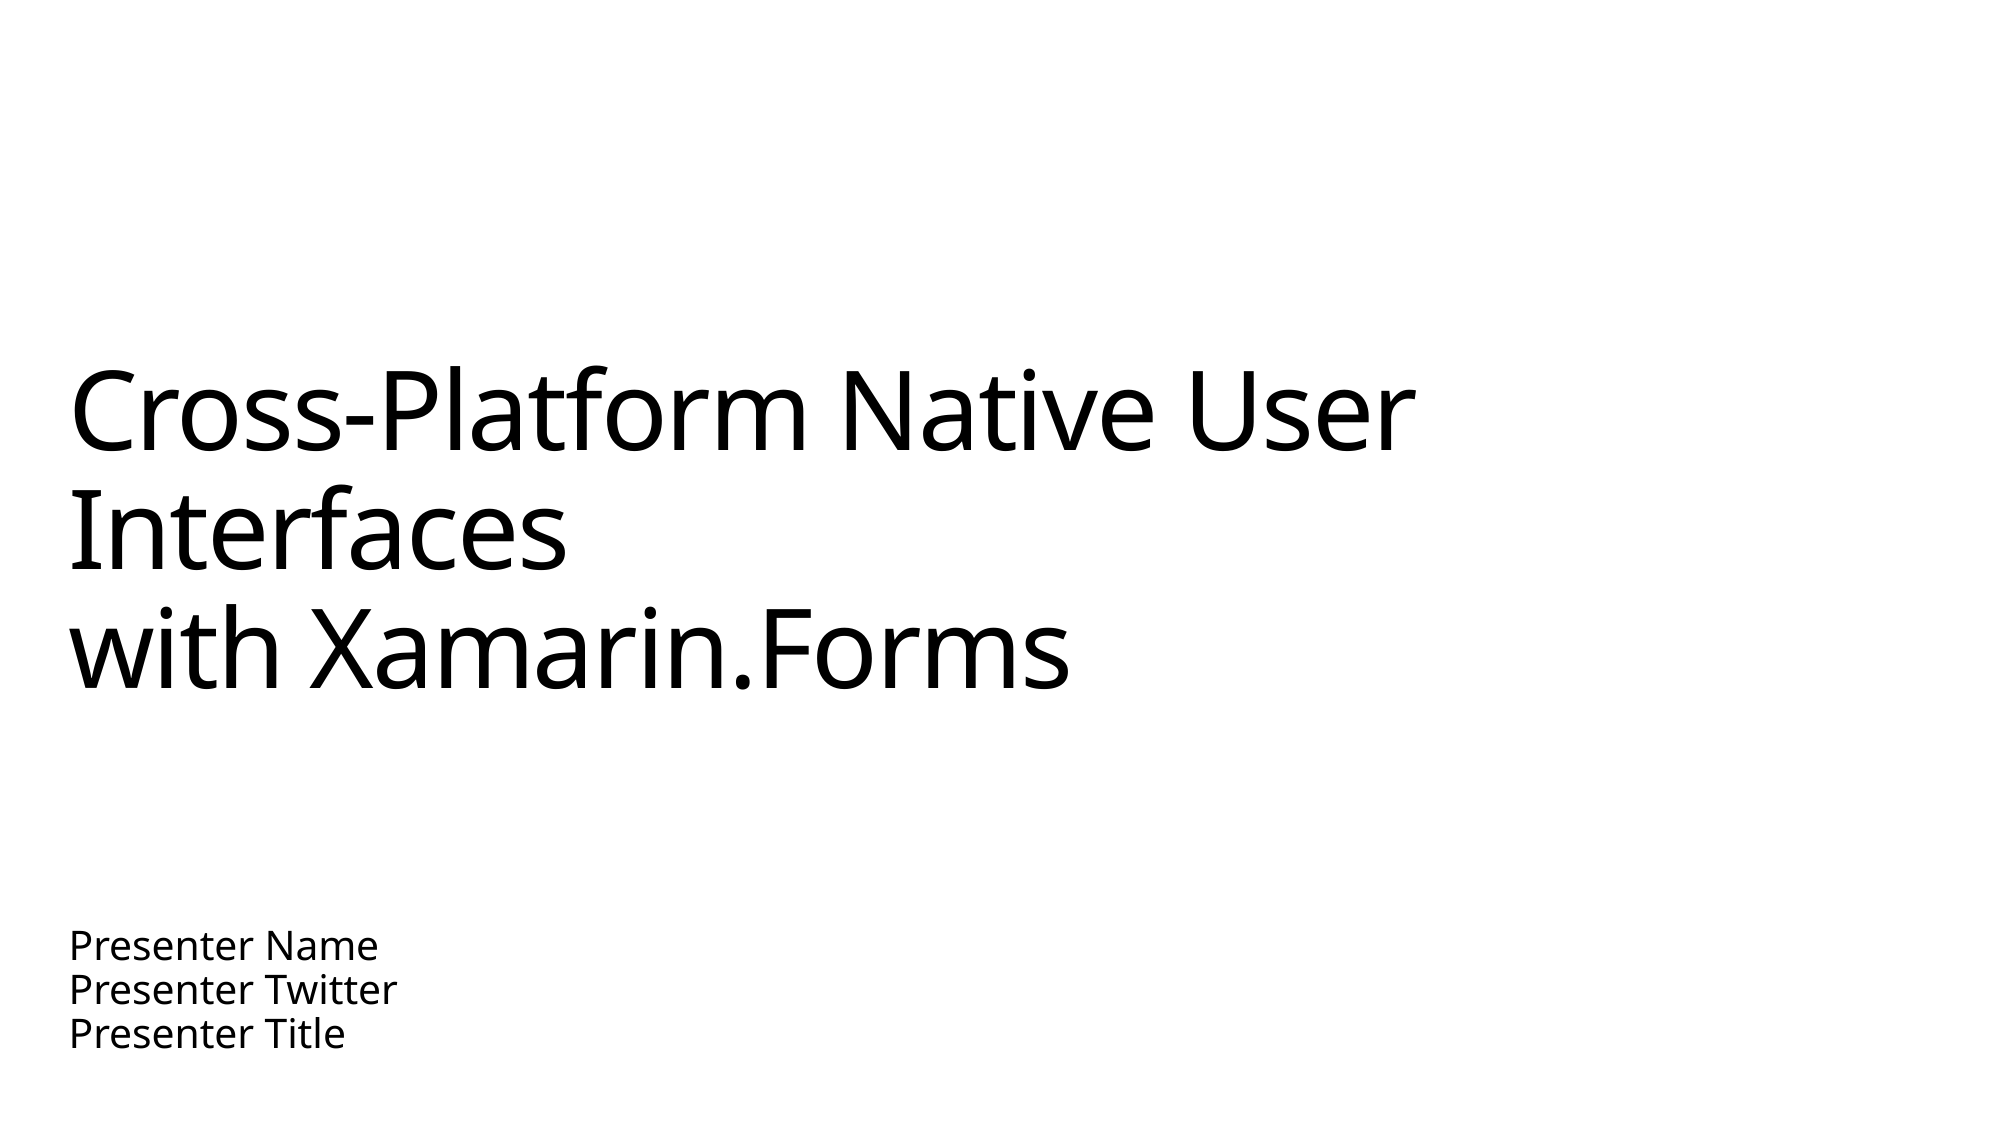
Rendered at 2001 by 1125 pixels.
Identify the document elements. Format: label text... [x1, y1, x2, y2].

list Presenter Name Presenter Twitter Presenter Title [44, 930, 1515, 1076]
title Cross-Platform Native User Interfaces with Xamarin.Forms [44, 340, 1956, 636]
